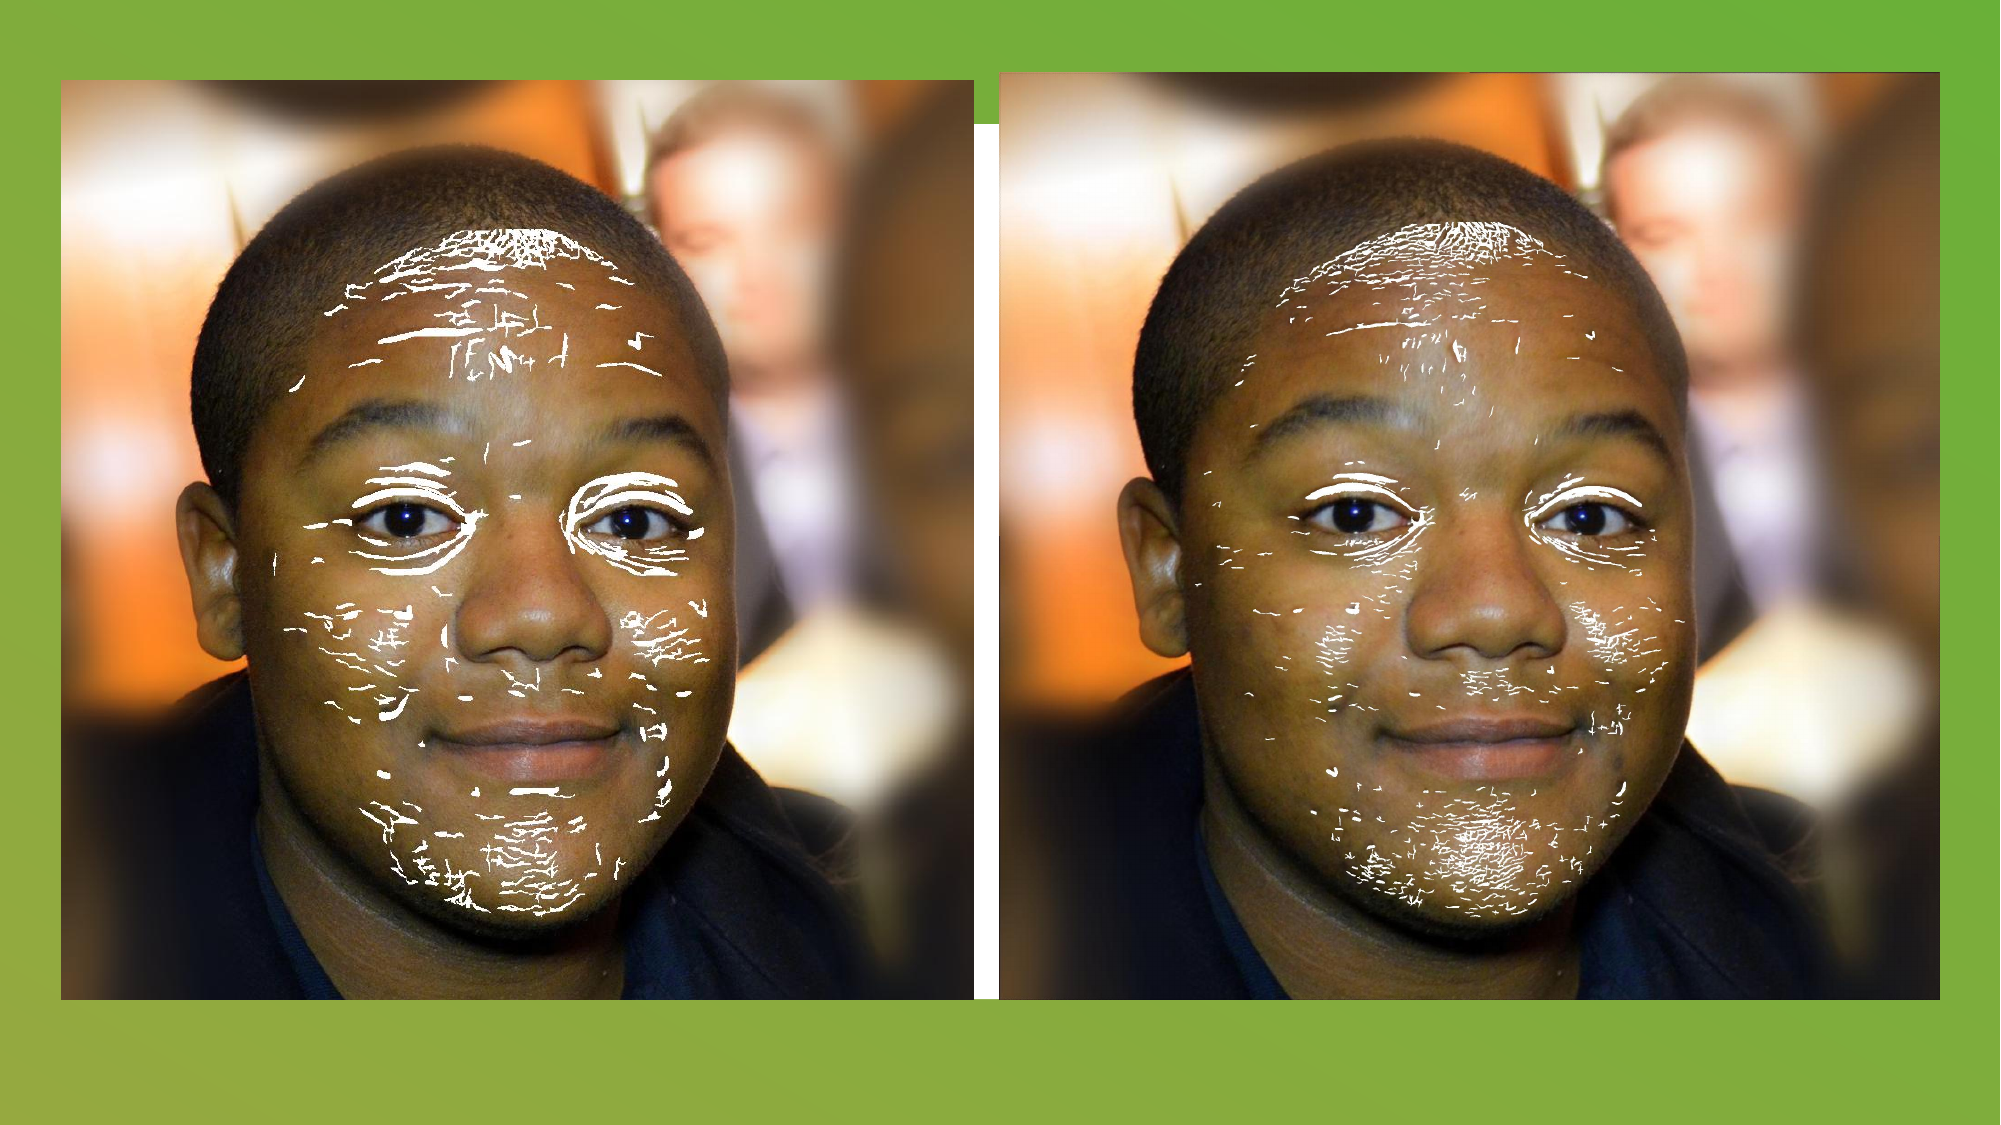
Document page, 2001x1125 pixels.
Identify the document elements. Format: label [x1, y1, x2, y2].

text_box [0, 0, 2000, 1125]
text_box [975, 123, 999, 1000]
picture [61, 80, 975, 1000]
picture [999, 72, 1940, 1000]
